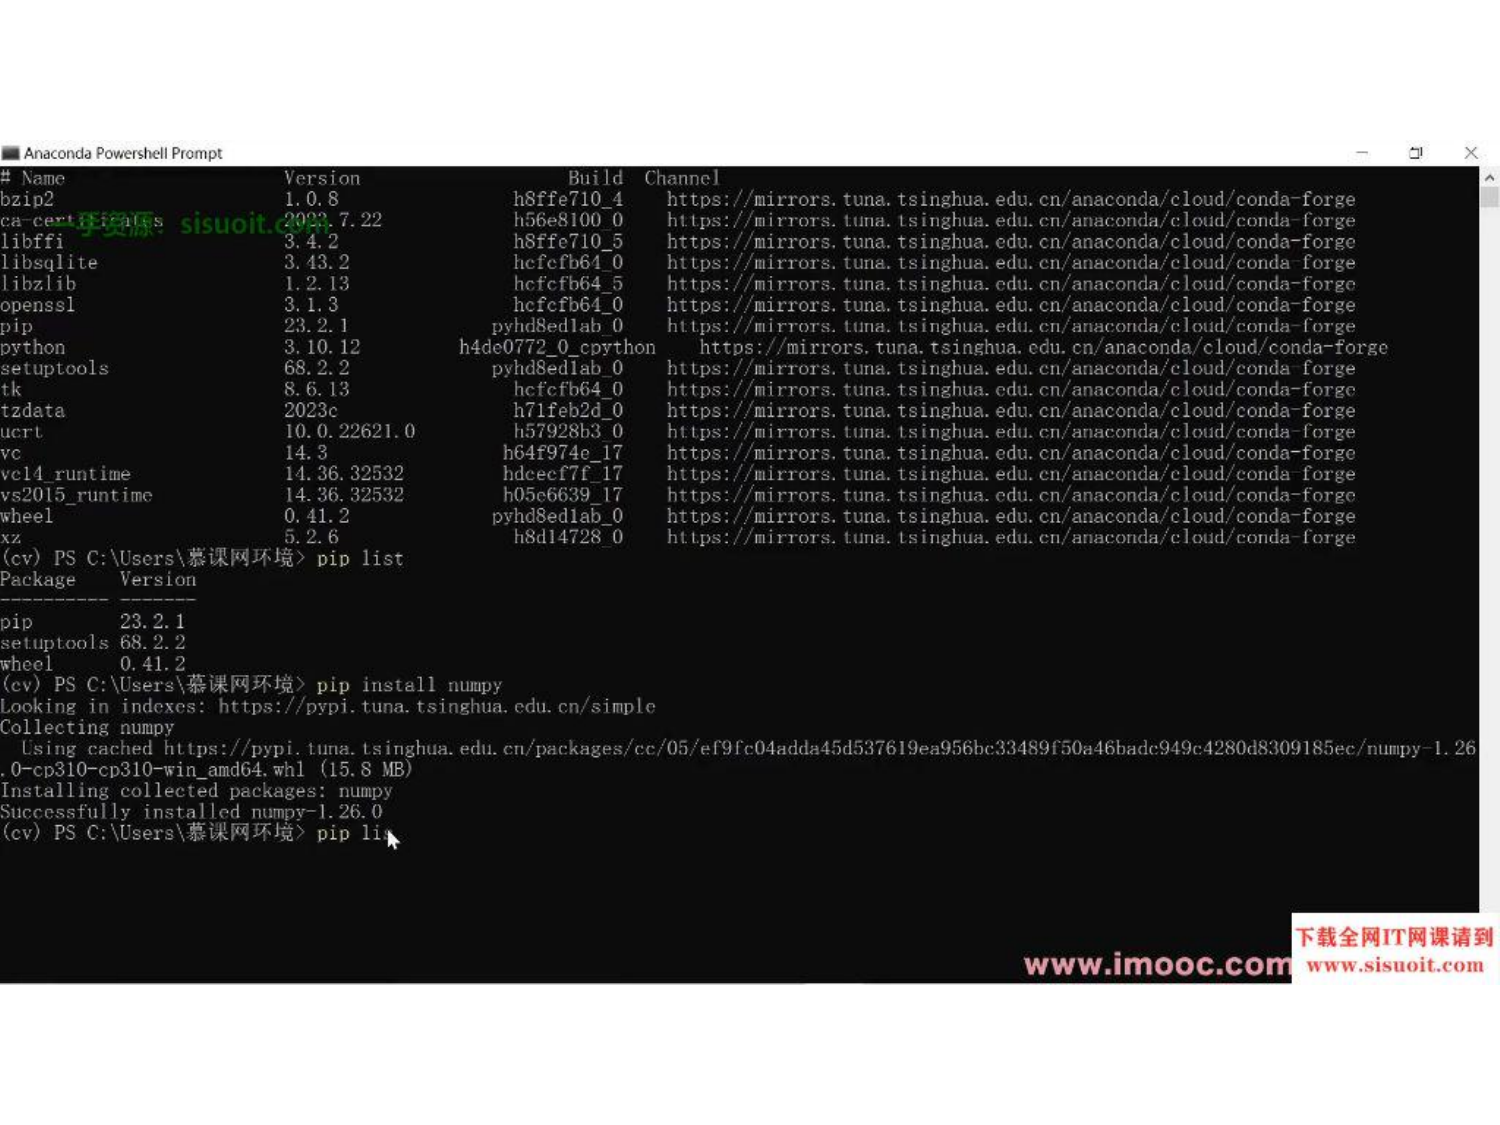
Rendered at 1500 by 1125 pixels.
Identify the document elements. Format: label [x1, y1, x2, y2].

picture [0, 140, 1500, 985]
